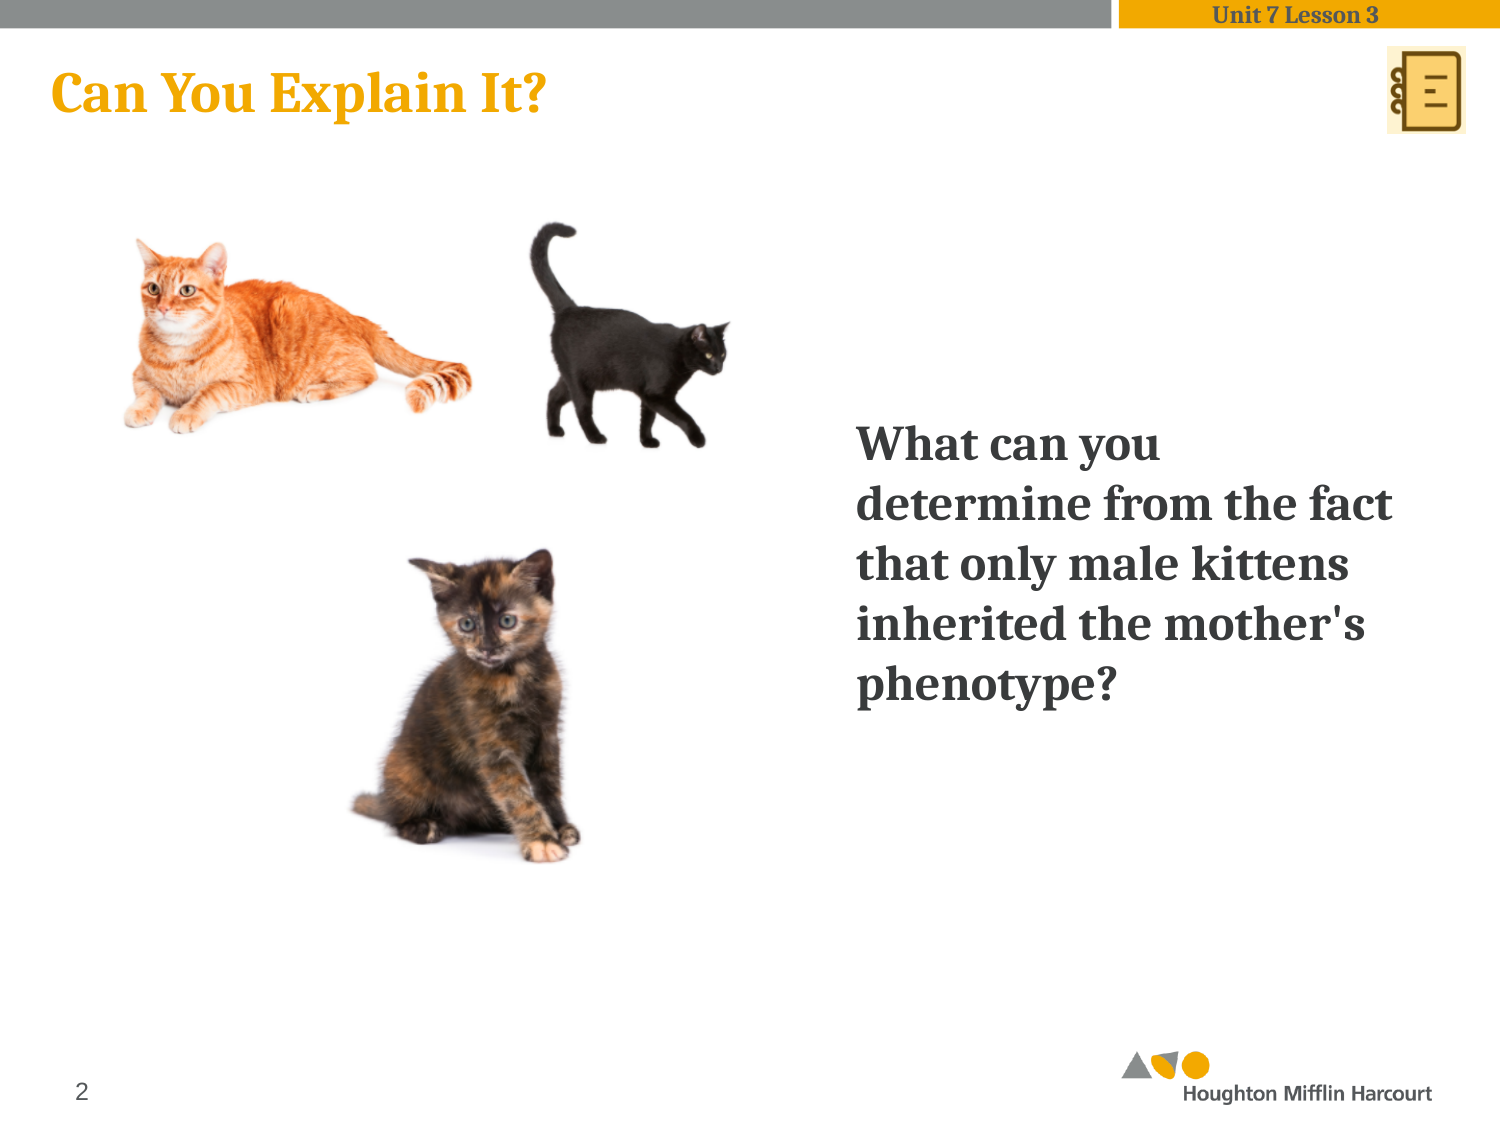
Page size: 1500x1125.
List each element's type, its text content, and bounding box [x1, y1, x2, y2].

picture [1387, 46, 1466, 134]
picture [321, 533, 652, 878]
picture [98, 226, 487, 454]
picture [1119, 1049, 1434, 1107]
text_box What can you determine from the fact that only male kittens inherited the mother's phenotype? [841, 403, 1411, 722]
picture [508, 208, 751, 470]
title Can You Explain It? [51, 46, 1401, 150]
slide_number ‹#› [75, 1045, 187, 1106]
text_box Unit 7 Lesson 3 [1197, 0, 1411, 36]
